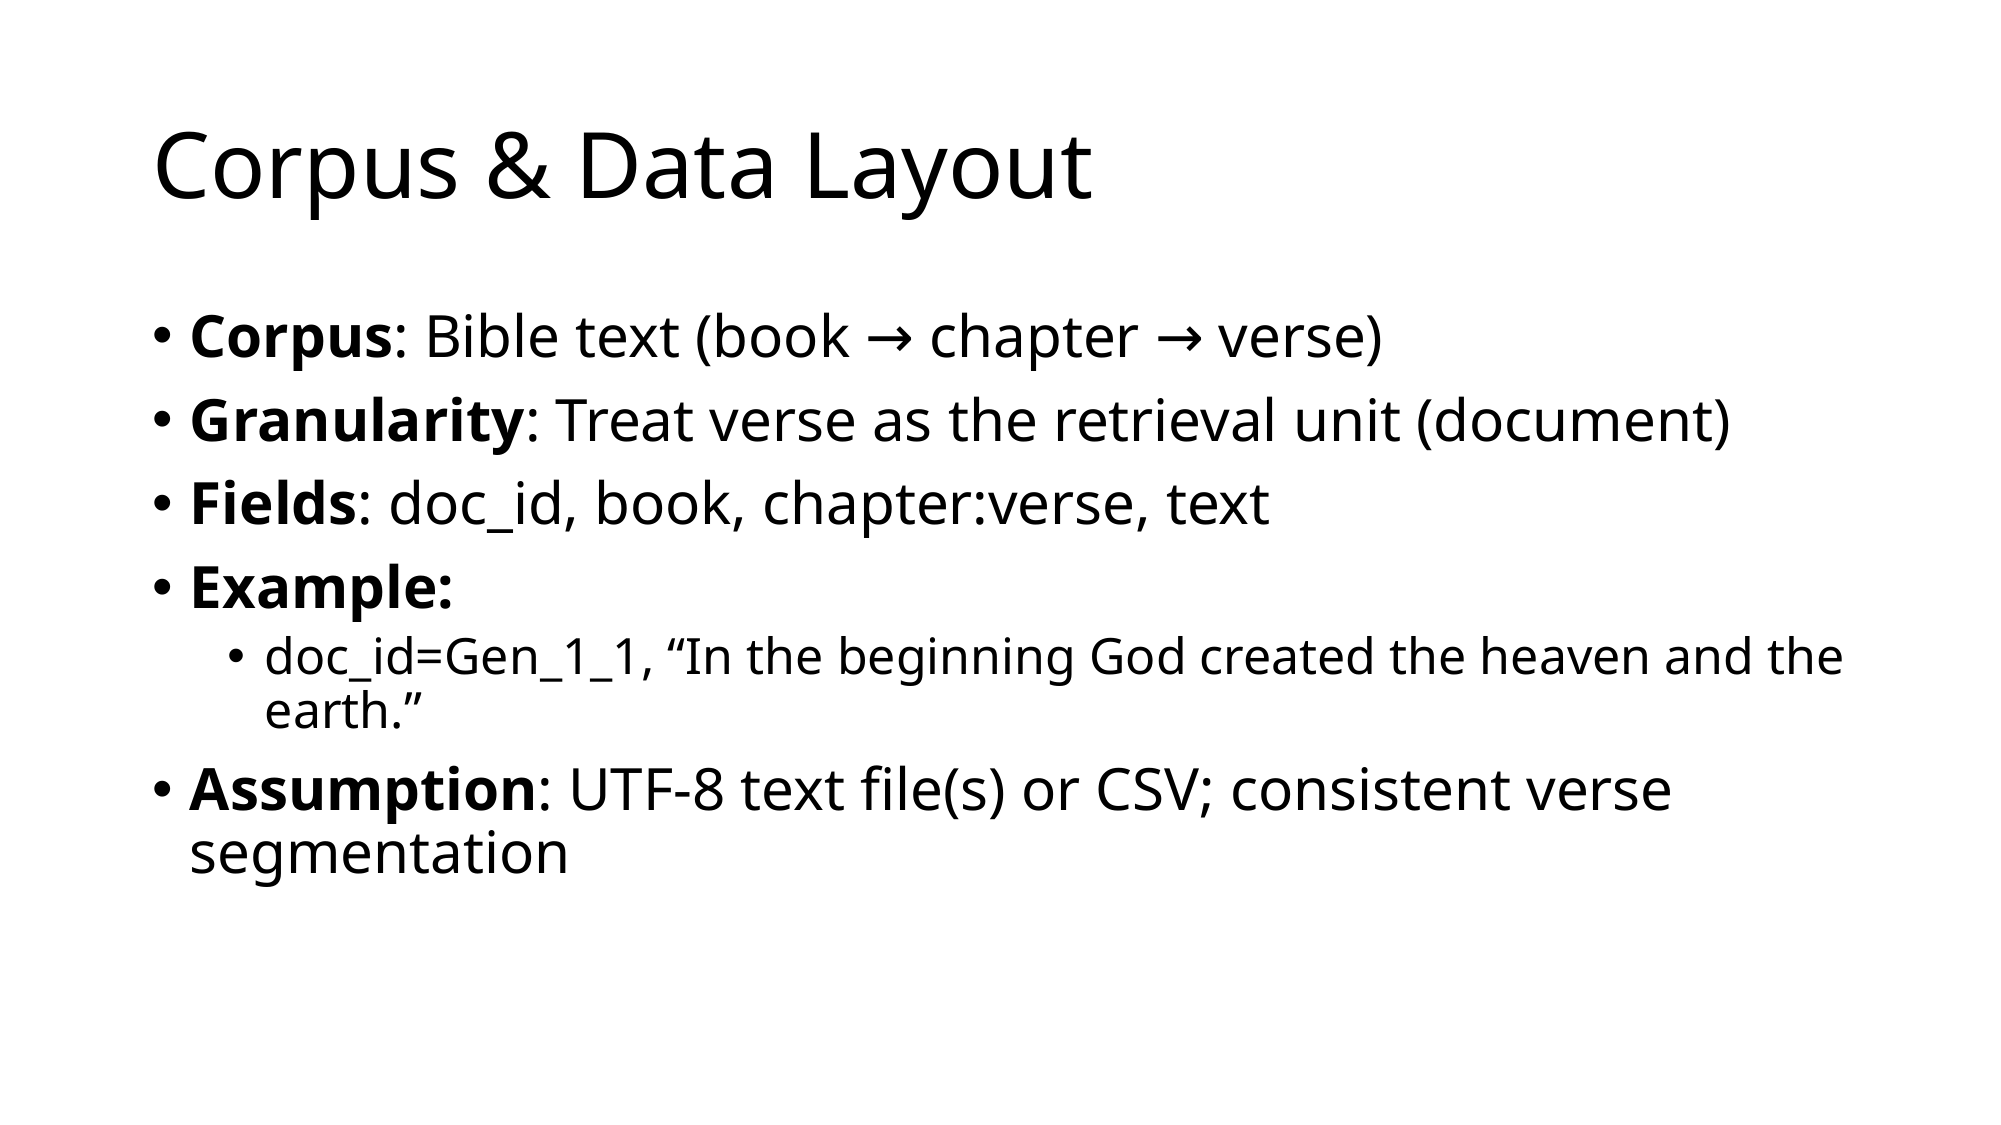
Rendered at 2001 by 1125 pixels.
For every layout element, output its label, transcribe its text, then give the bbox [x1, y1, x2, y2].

title Corpus & Data Layout [137, 59, 1863, 278]
list Corpus: Bible text (book → chapter → verse) Granularity: Treat verse as the retrieval unit (document) Fields: doc_id, book, chapter:verse, text Example: doc_id=Gen_1_1, “In the beginning God created the heaven and the earth.” Assumption: UTF-8 text file(s) or CSV; consistent verse segmentation [137, 299, 1863, 1014]
